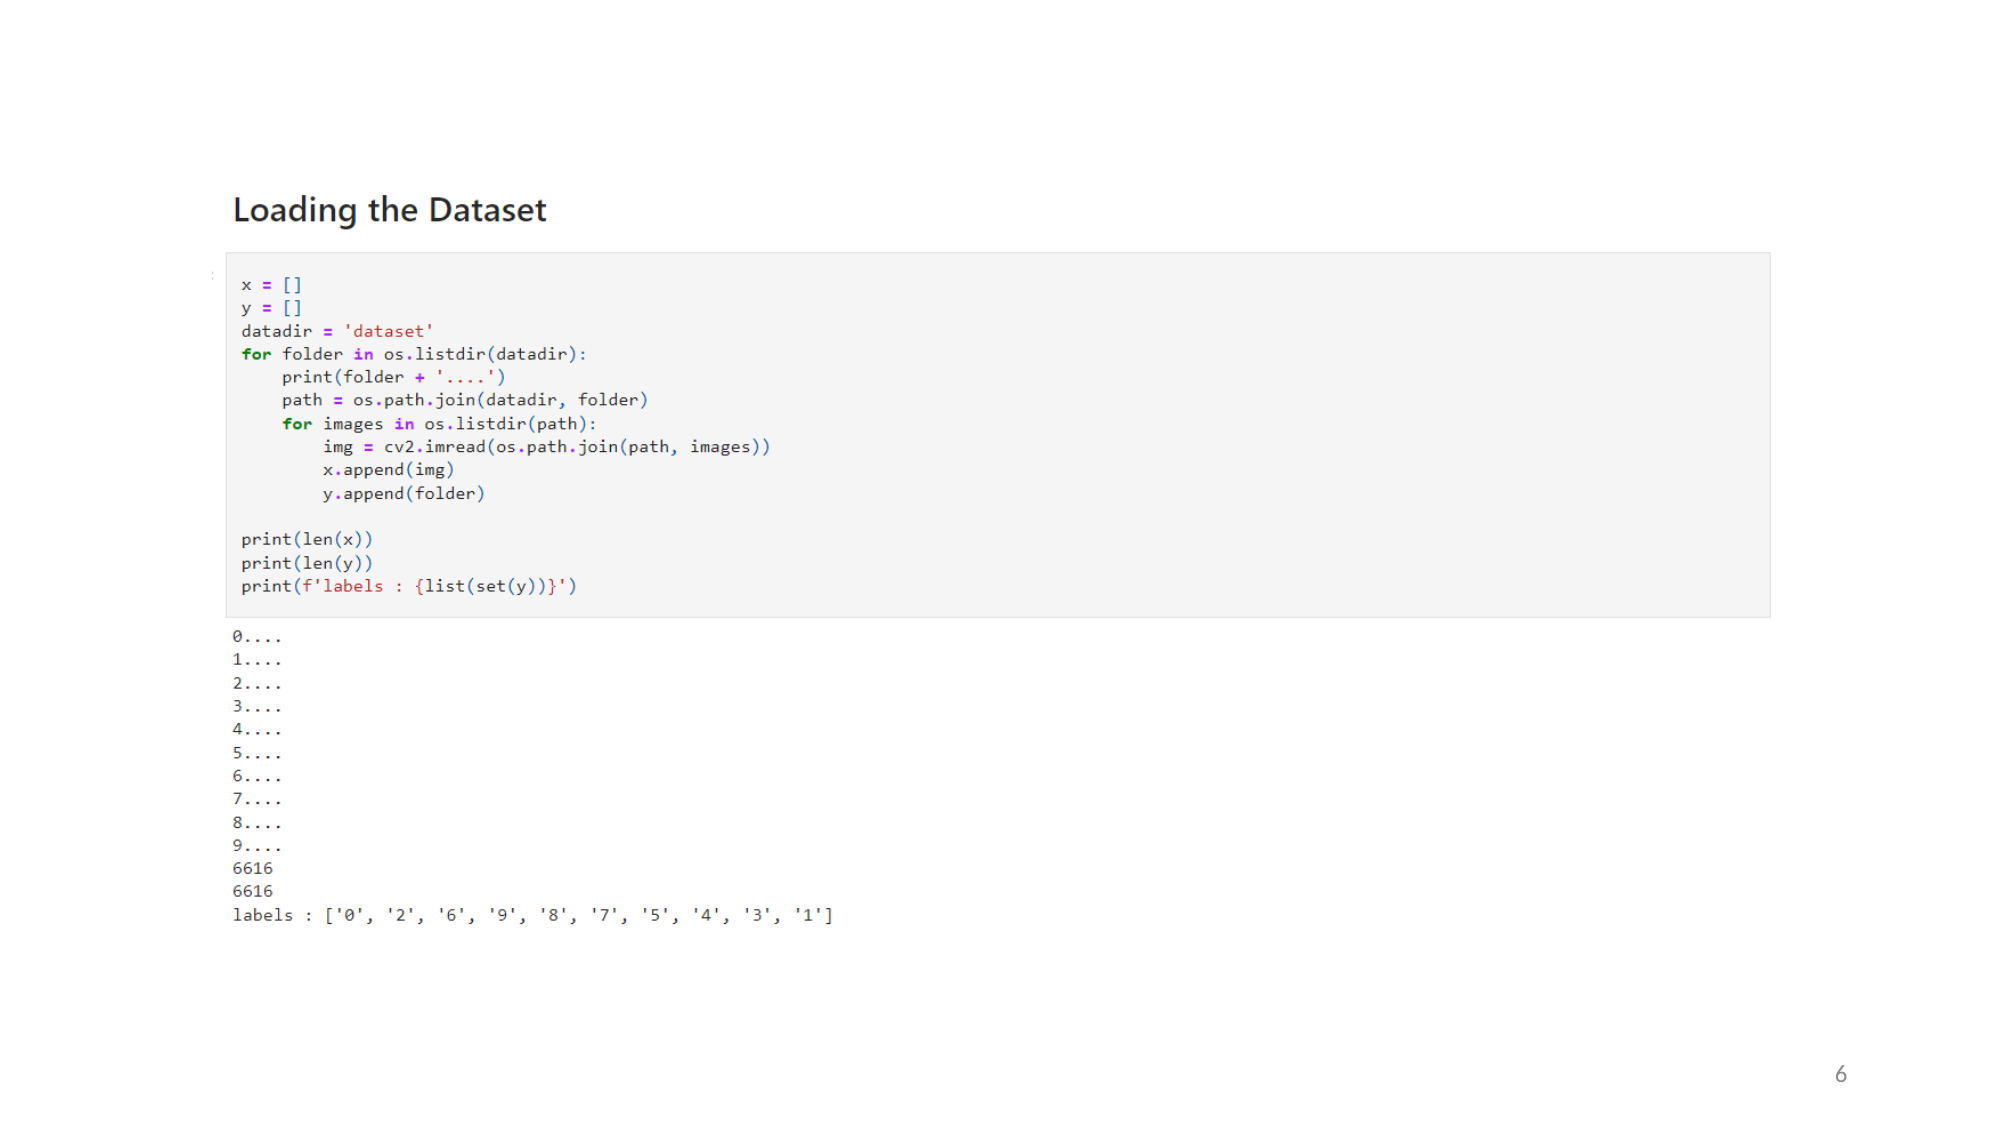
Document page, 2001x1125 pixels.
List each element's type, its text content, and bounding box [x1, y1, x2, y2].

slide_number 6 [1412, 1042, 1863, 1103]
picture [211, 186, 1788, 939]
